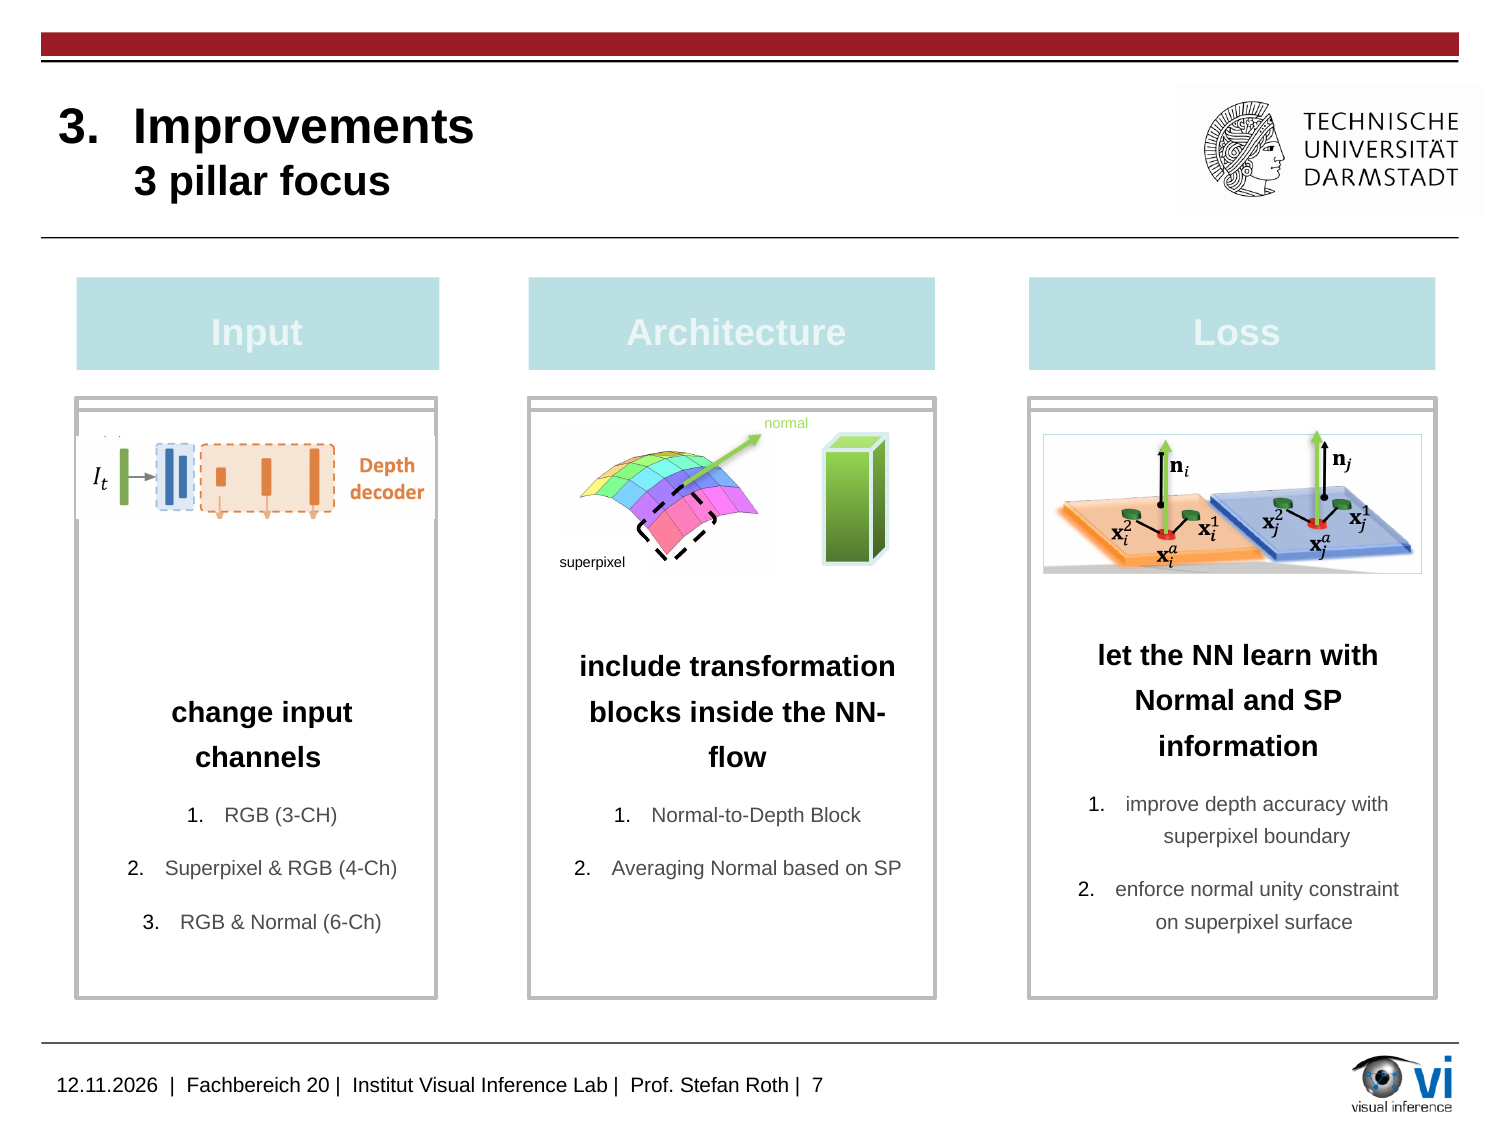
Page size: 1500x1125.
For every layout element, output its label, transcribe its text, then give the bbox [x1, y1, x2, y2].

text_box Input [74, 275, 441, 372]
picture [1175, 84, 1483, 214]
picture [1043, 434, 1422, 574]
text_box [1029, 397, 1436, 999]
picture [76, 436, 435, 519]
text_box Architecture [527, 275, 937, 372]
picture [556, 424, 775, 576]
title Improvements 3 pillar focus [58, 79, 1149, 218]
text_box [528, 397, 936, 999]
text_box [76, 524, 437, 999]
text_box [76, 397, 437, 437]
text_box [683, 434, 762, 485]
picture [1351, 1055, 1500, 1112]
text_box Loss [1027, 275, 1438, 372]
